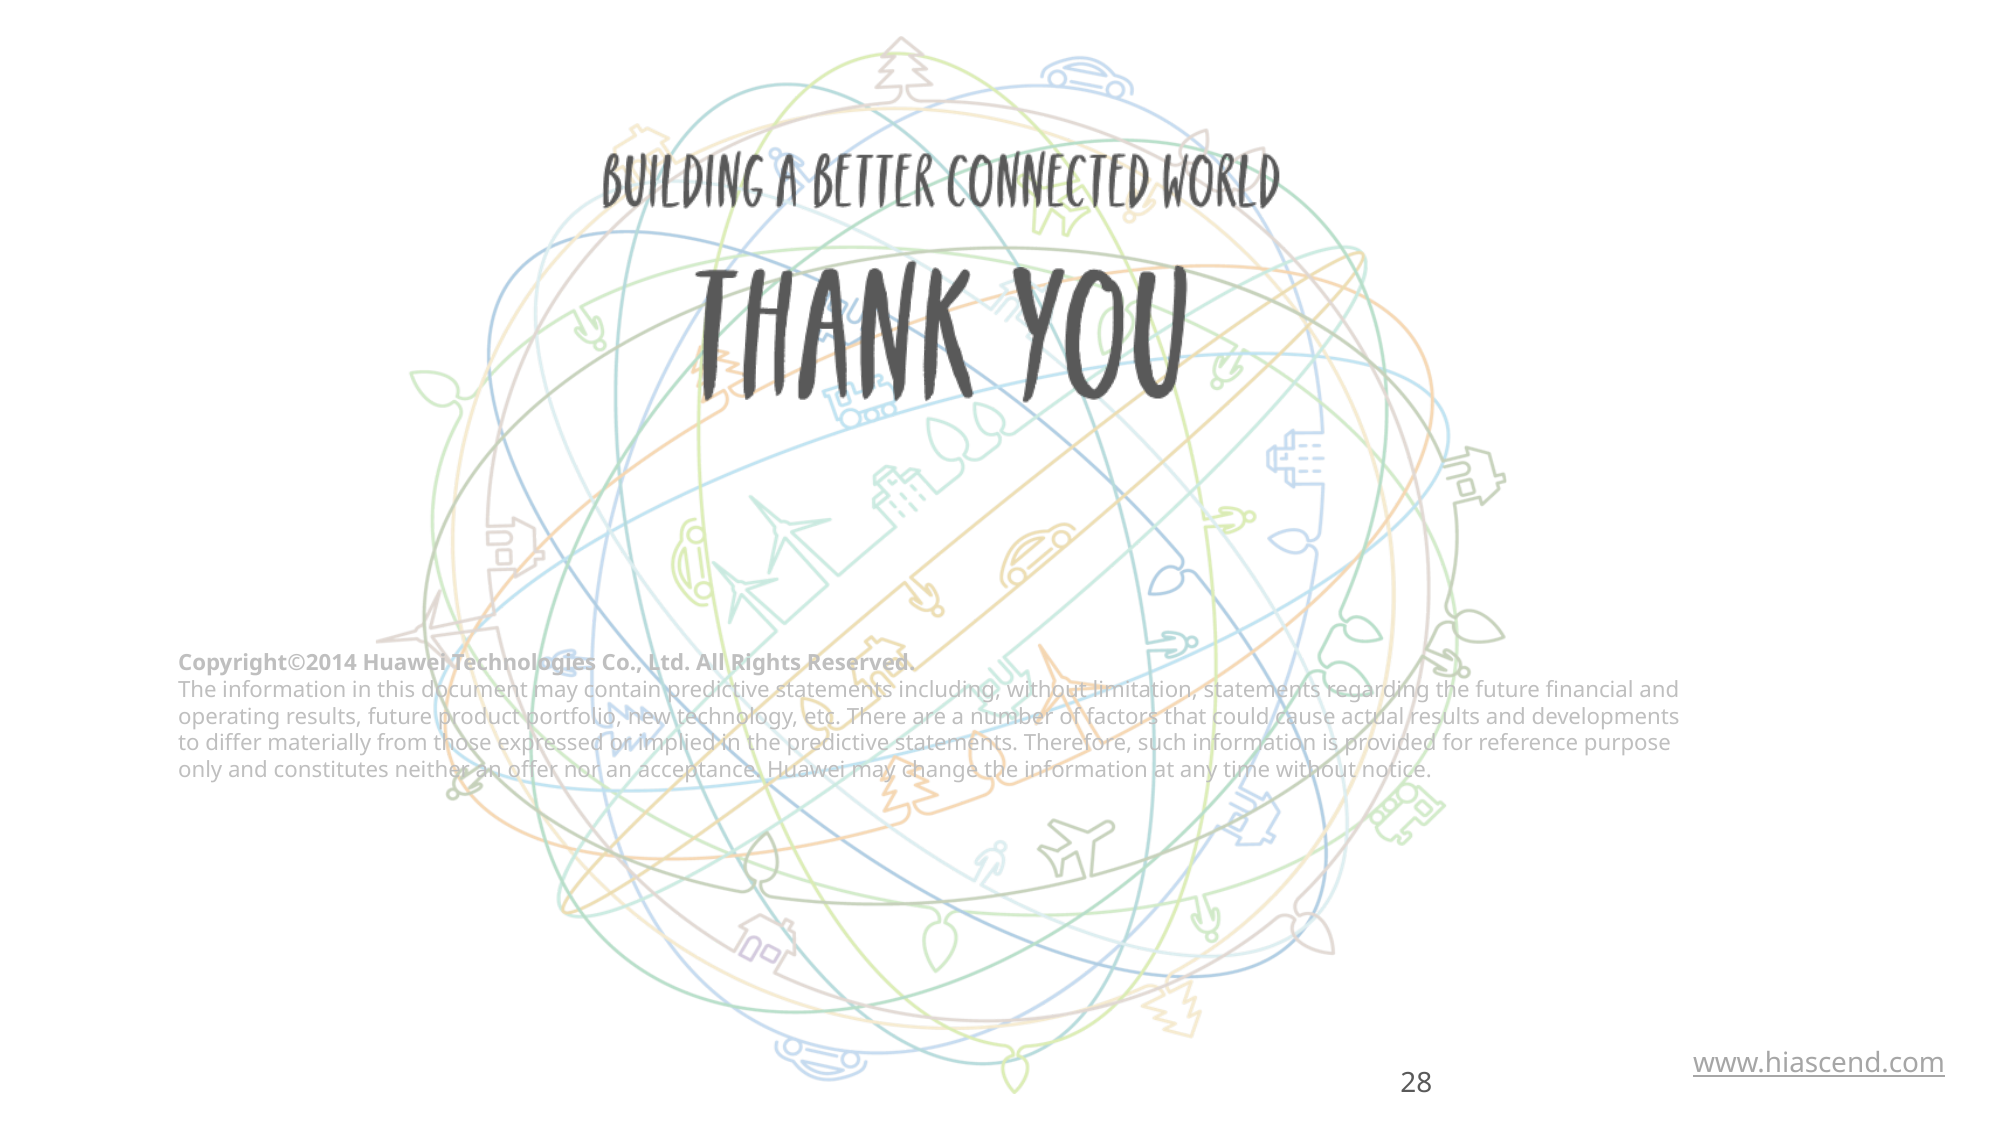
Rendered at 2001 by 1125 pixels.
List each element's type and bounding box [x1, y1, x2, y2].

picture [561, 116, 1322, 531]
